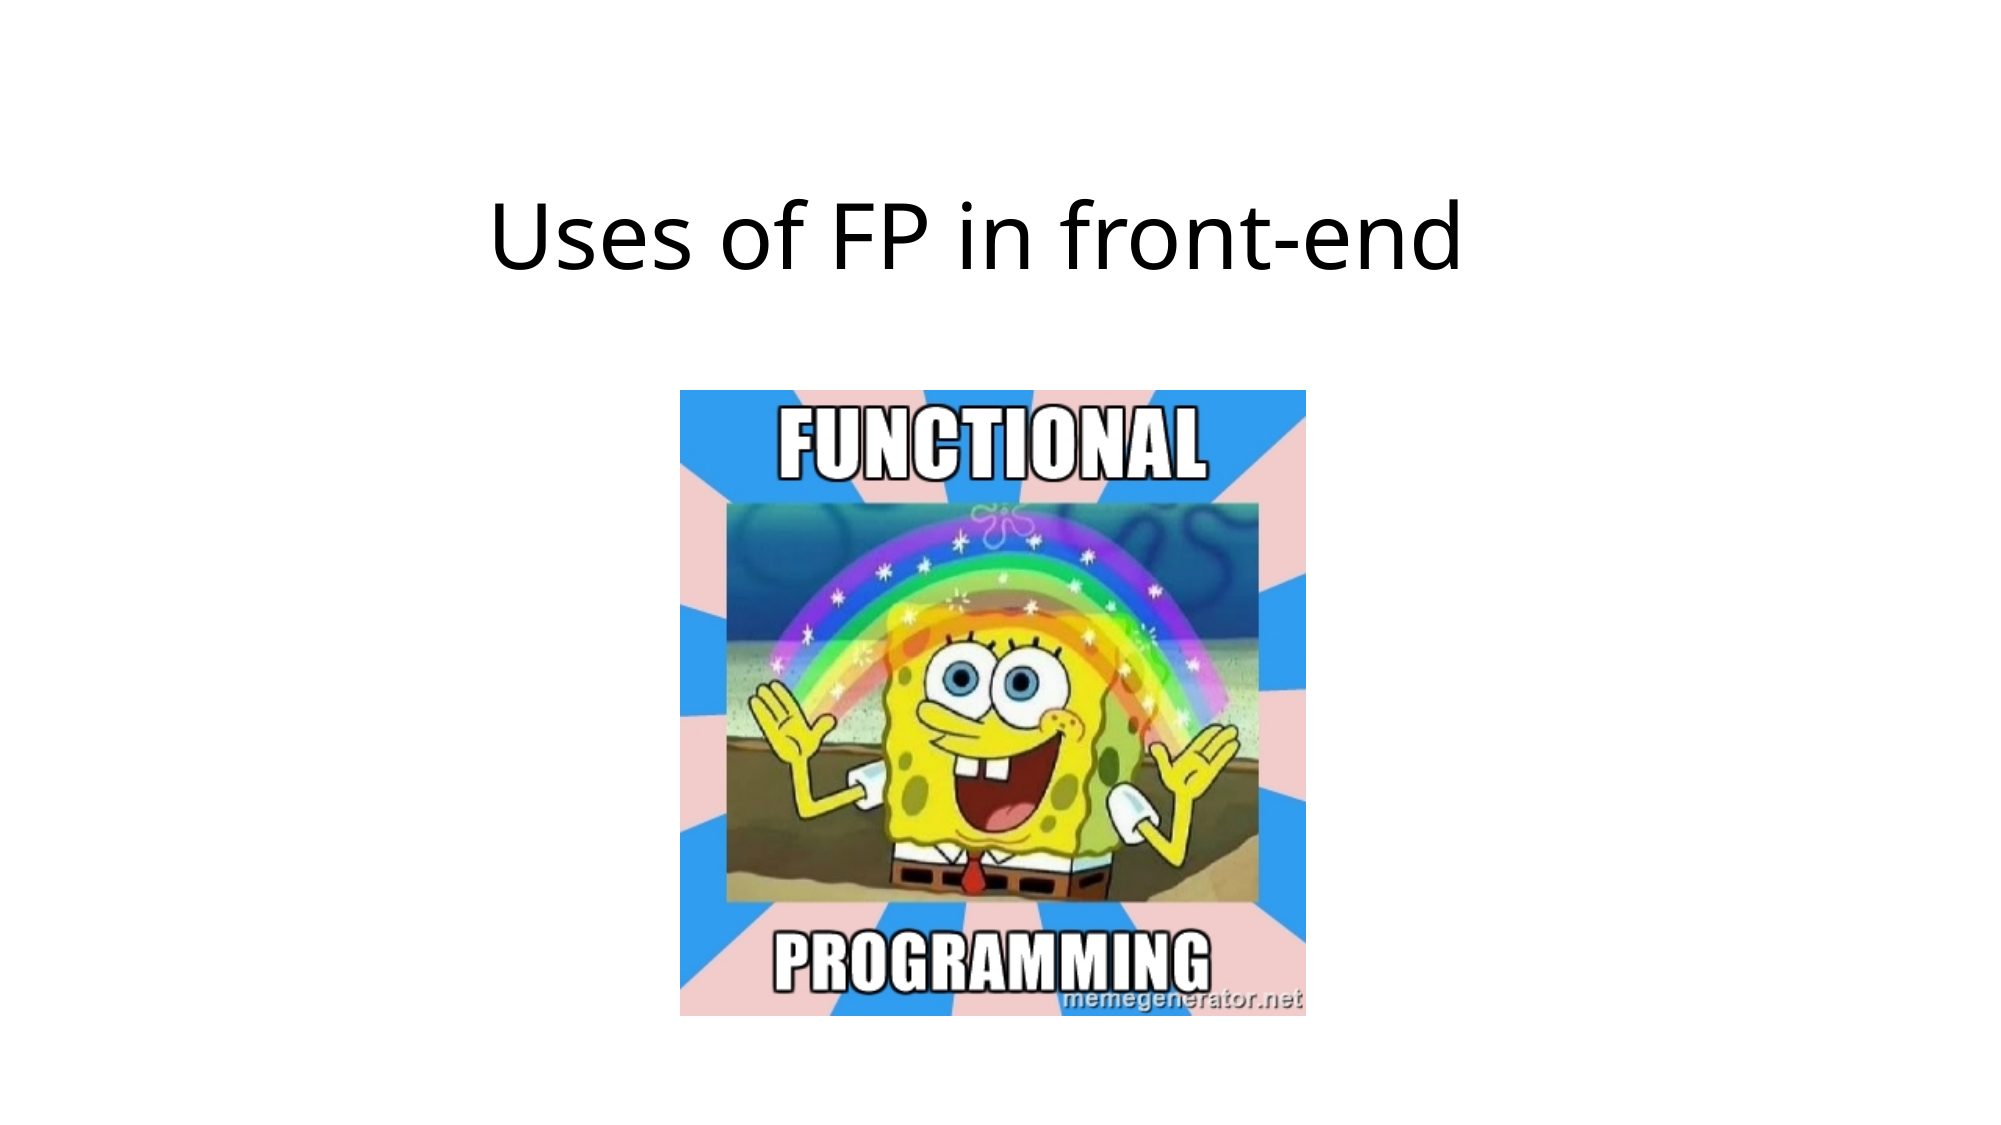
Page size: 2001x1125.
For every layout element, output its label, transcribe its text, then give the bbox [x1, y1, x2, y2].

picture [680, 390, 1306, 1016]
title Uses of FP in front-end [115, 131, 1841, 349]
